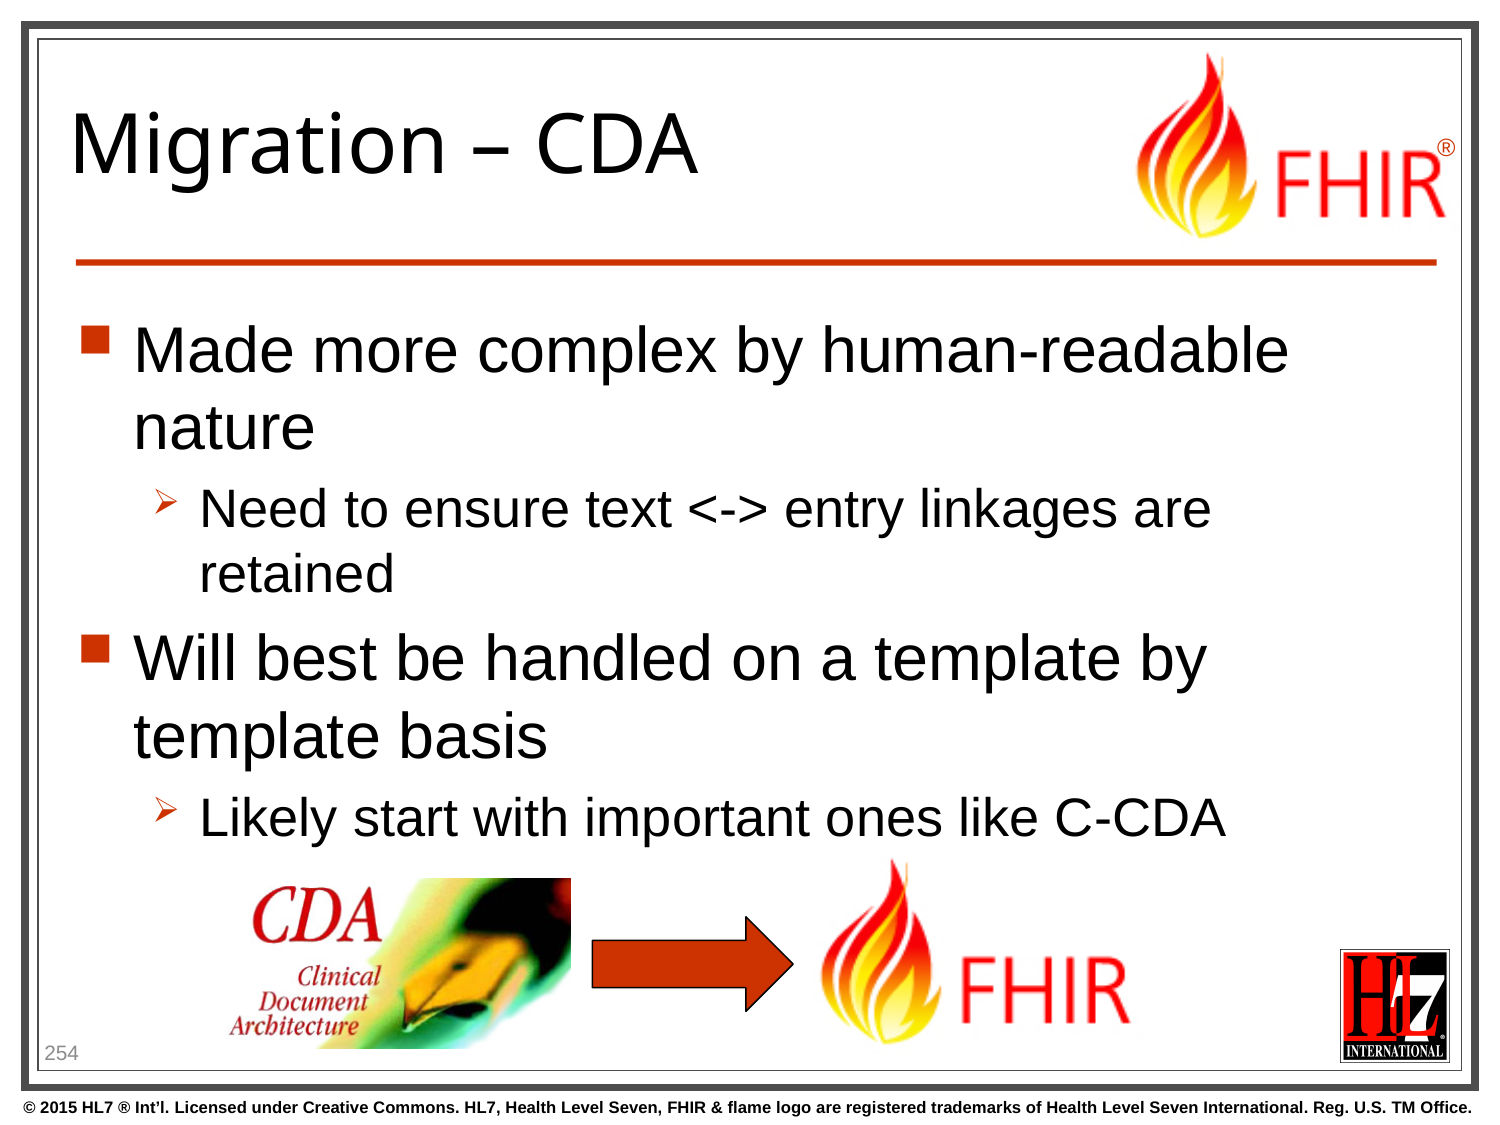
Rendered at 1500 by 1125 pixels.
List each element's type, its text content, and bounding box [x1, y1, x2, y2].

picture [218, 877, 572, 1050]
text_box [592, 916, 794, 1012]
title Migration – CDA [53, 54, 1128, 244]
picture [808, 847, 1143, 1054]
list Made more complex by human-readable nature Need to ensure text <-> entry linkages are retained Will best be handled on a template by template basis Likely start with important ones like C-CDA [62, 299, 1438, 1059]
slide_number 254 [29, 1034, 148, 1071]
picture [1340, 949, 1450, 1063]
picture [1124, 42, 1458, 249]
